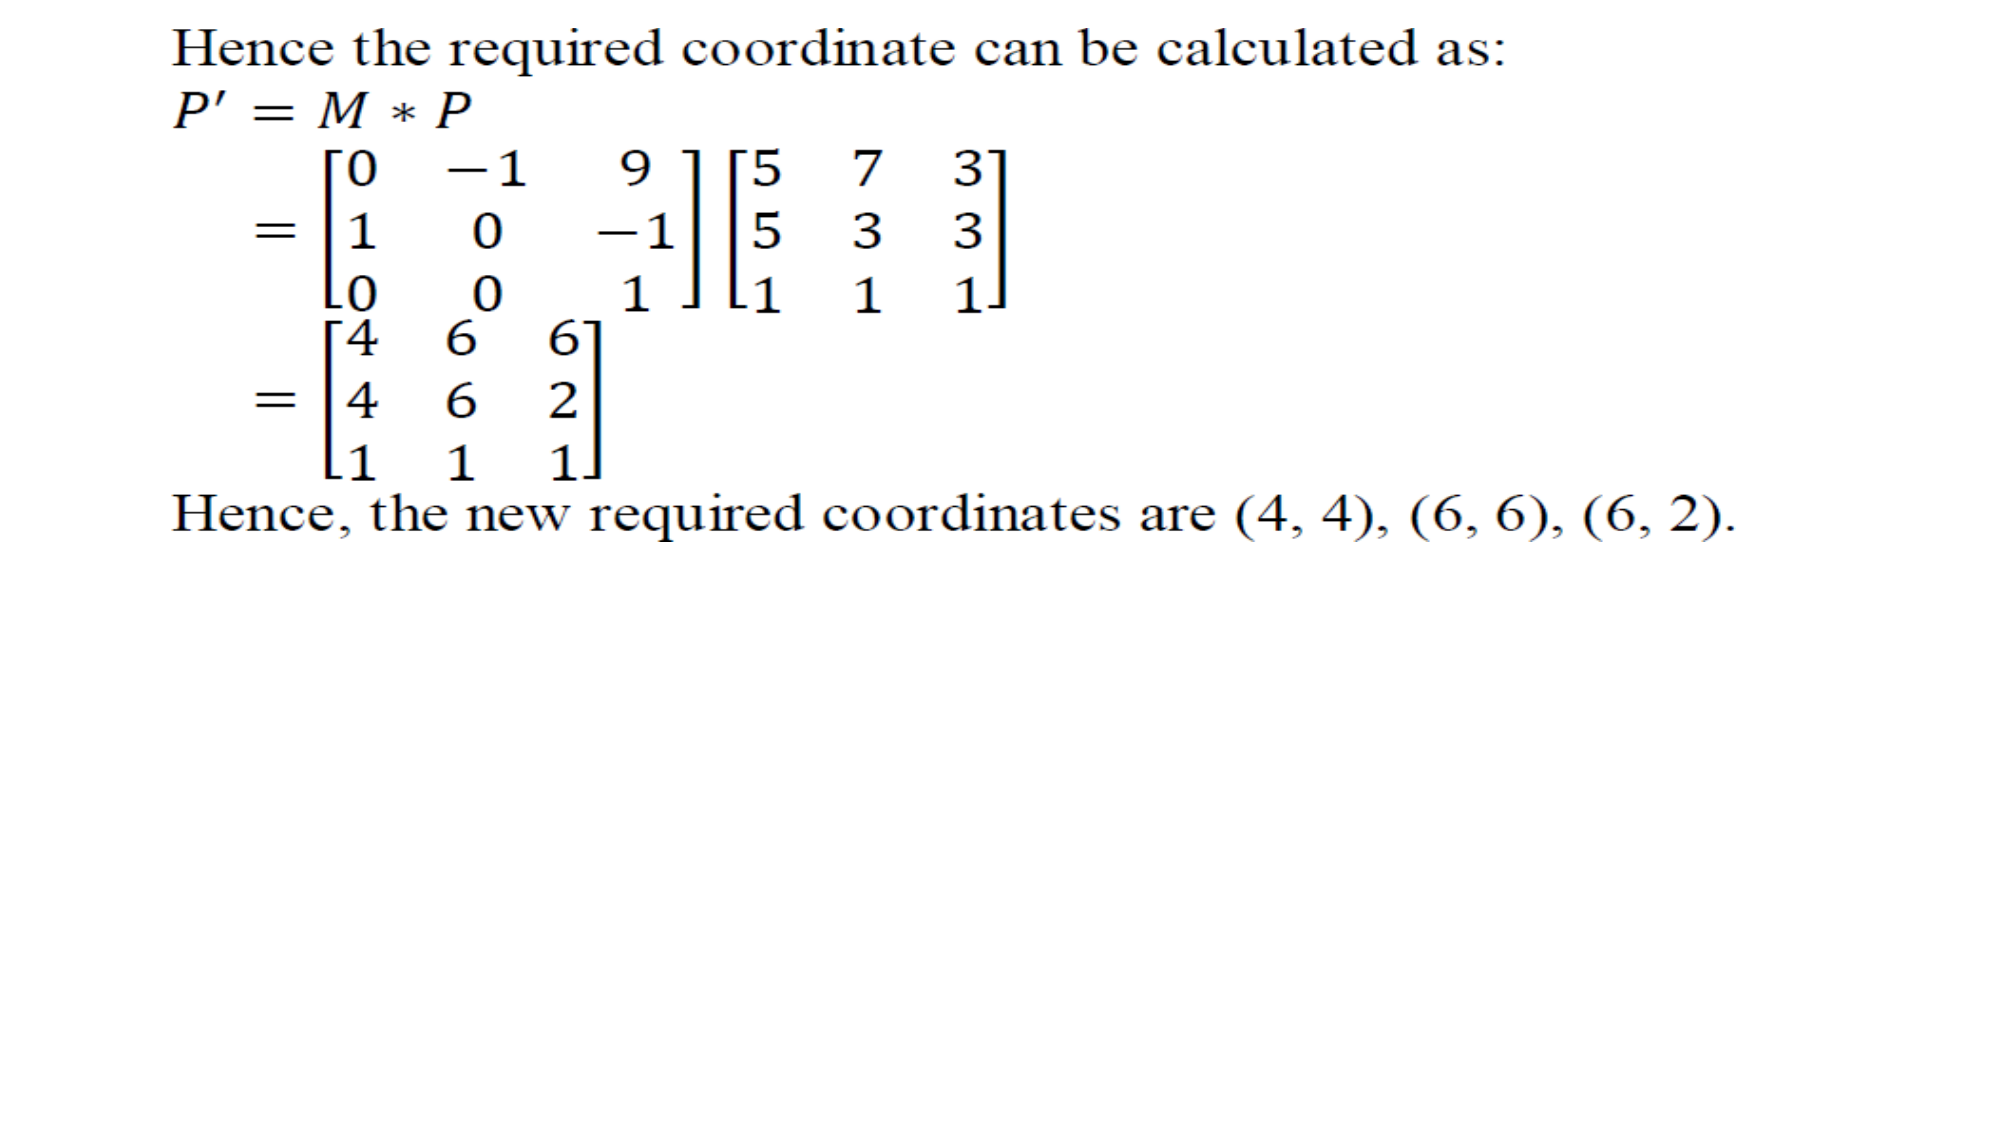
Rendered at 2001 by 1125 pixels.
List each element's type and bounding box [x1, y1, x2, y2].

picture [170, 28, 1737, 542]
